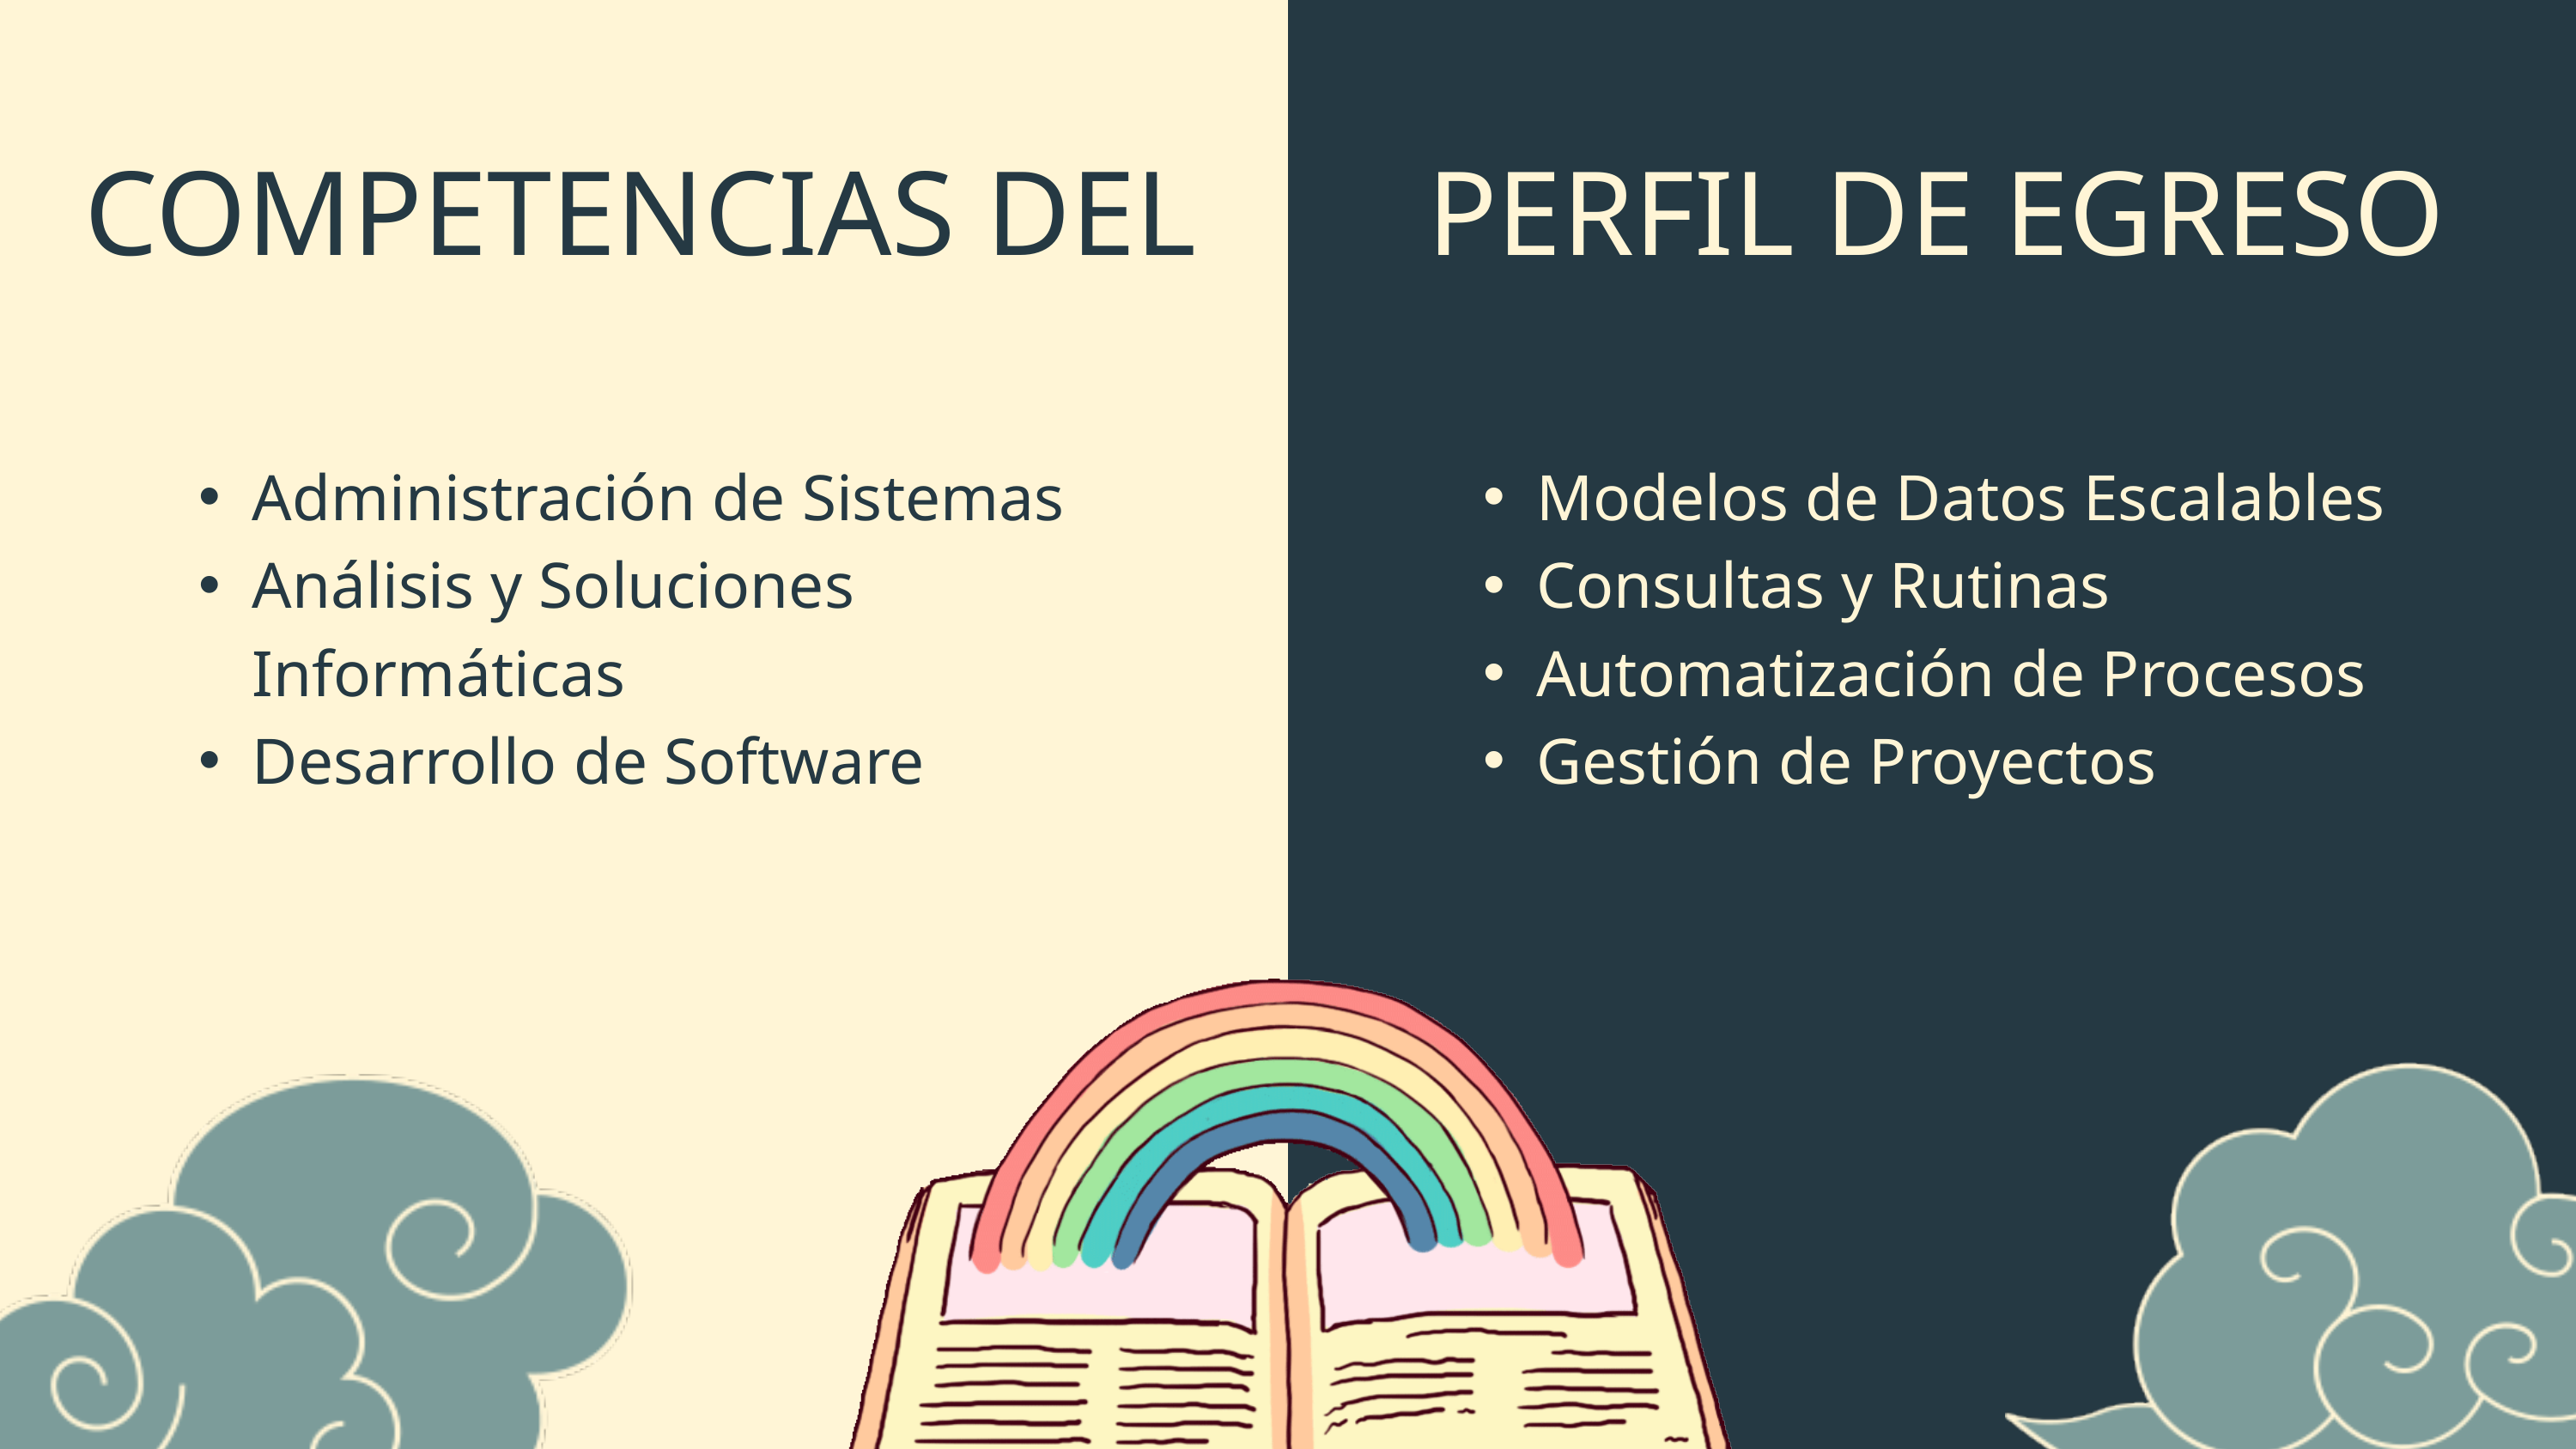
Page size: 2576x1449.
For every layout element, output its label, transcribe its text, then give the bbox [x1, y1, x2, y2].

text_box [0, 1073, 641, 1449]
text_box Administración de Sistemas Análisis y Soluciones Informáticas Desarrollo de Software [146, 446, 1164, 797]
text_box COMPETENCIAS DEL [0, 179, 1282, 279]
picture [831, 979, 1745, 1449]
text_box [1287, 0, 2576, 1449]
